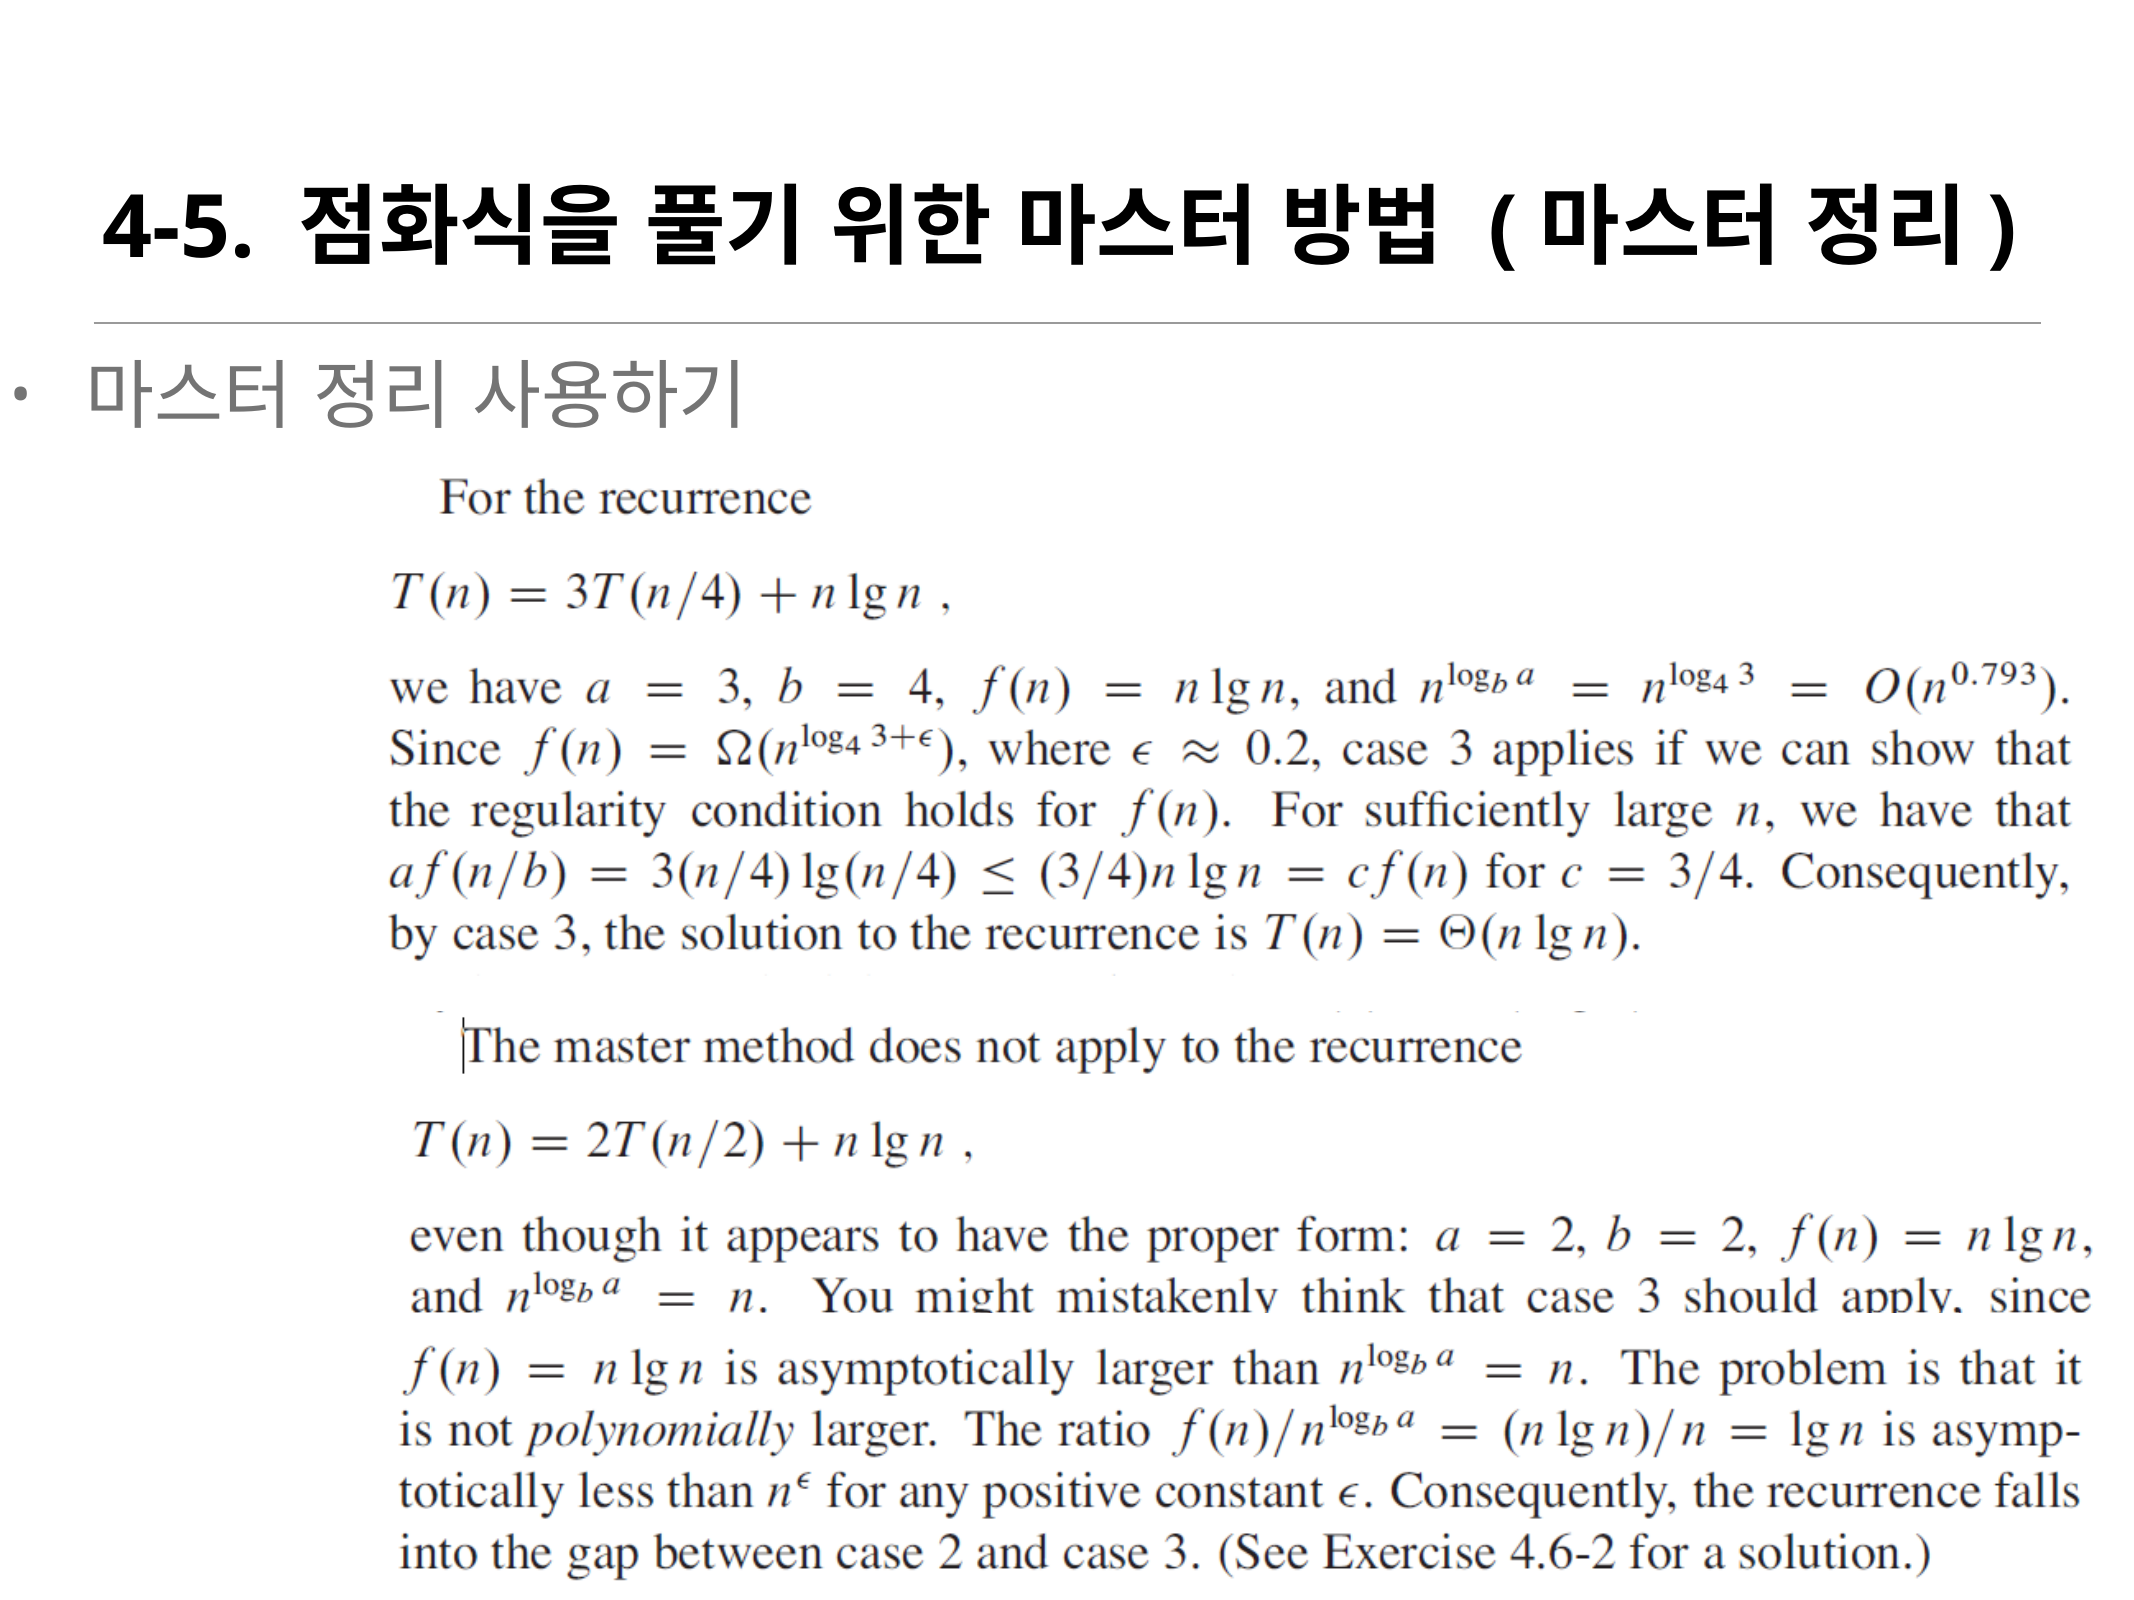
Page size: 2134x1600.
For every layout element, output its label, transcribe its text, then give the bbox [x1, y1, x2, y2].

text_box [378, 474, 2132, 1588]
title 4-5. 점화식을 풀기 위한 마스터 방법 (마스터 정리) [93, 53, 2041, 284]
list 마스터 정리 사용하기 [1, 339, 1949, 1547]
